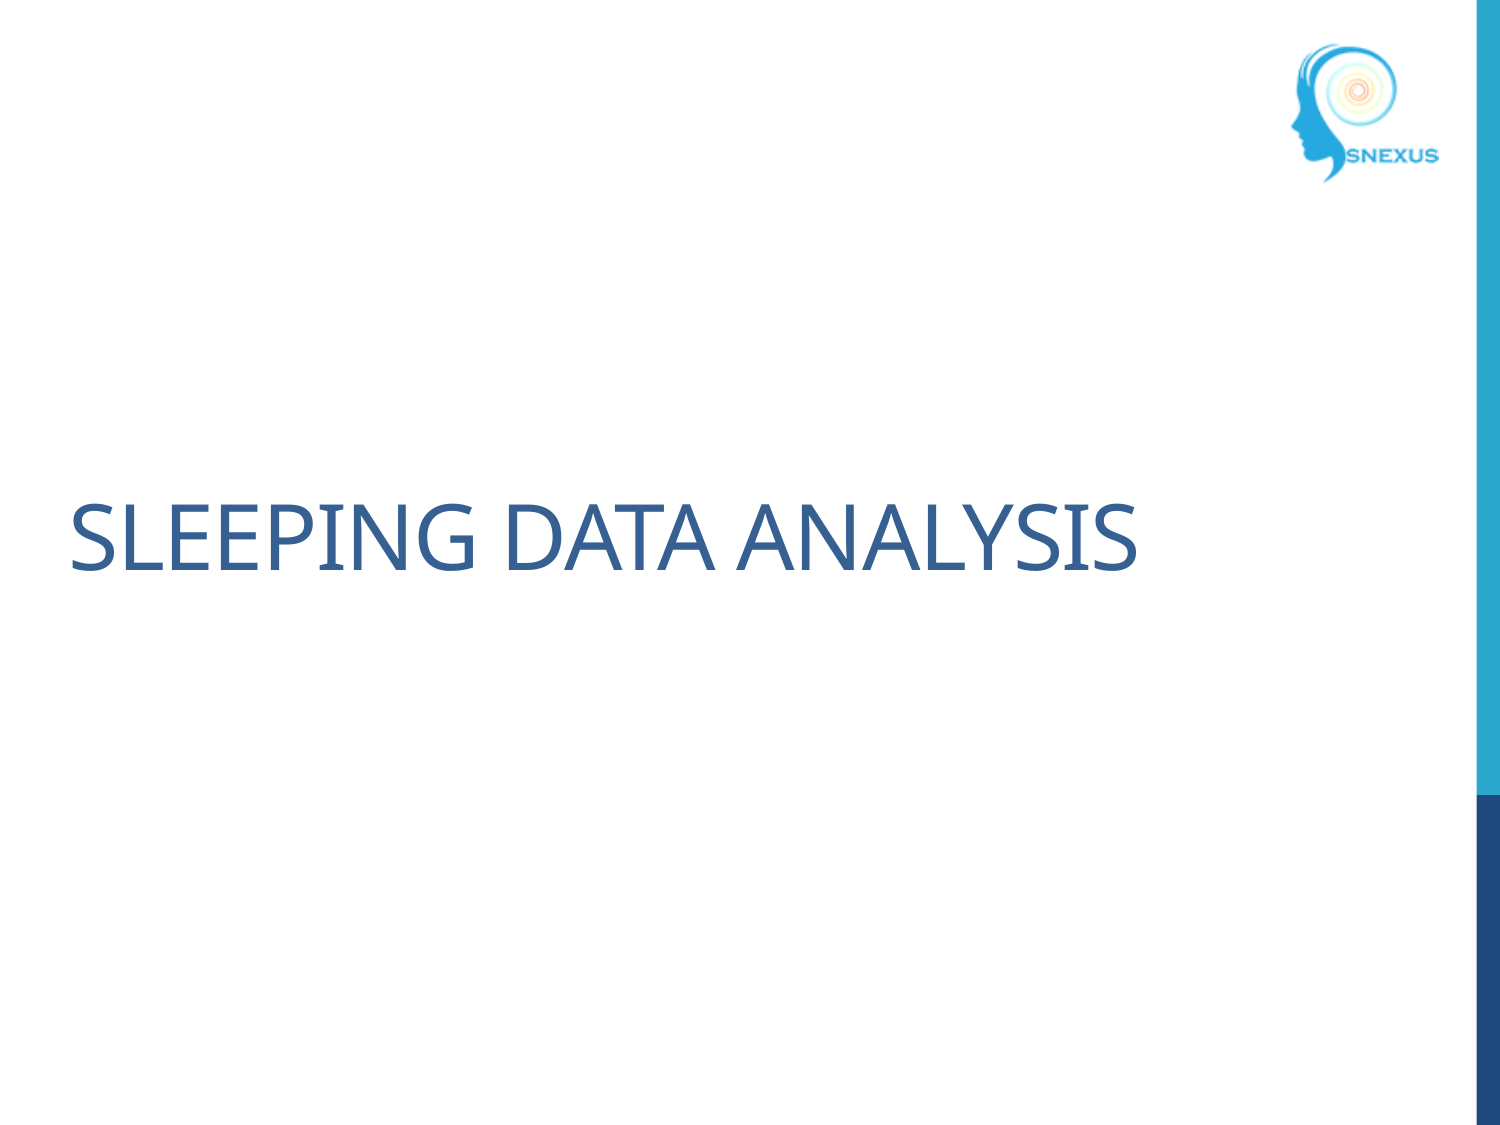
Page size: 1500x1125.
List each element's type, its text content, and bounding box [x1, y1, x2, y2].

title Sleeping Data Analysis [53, 159, 1418, 910]
picture [1284, 41, 1440, 192]
